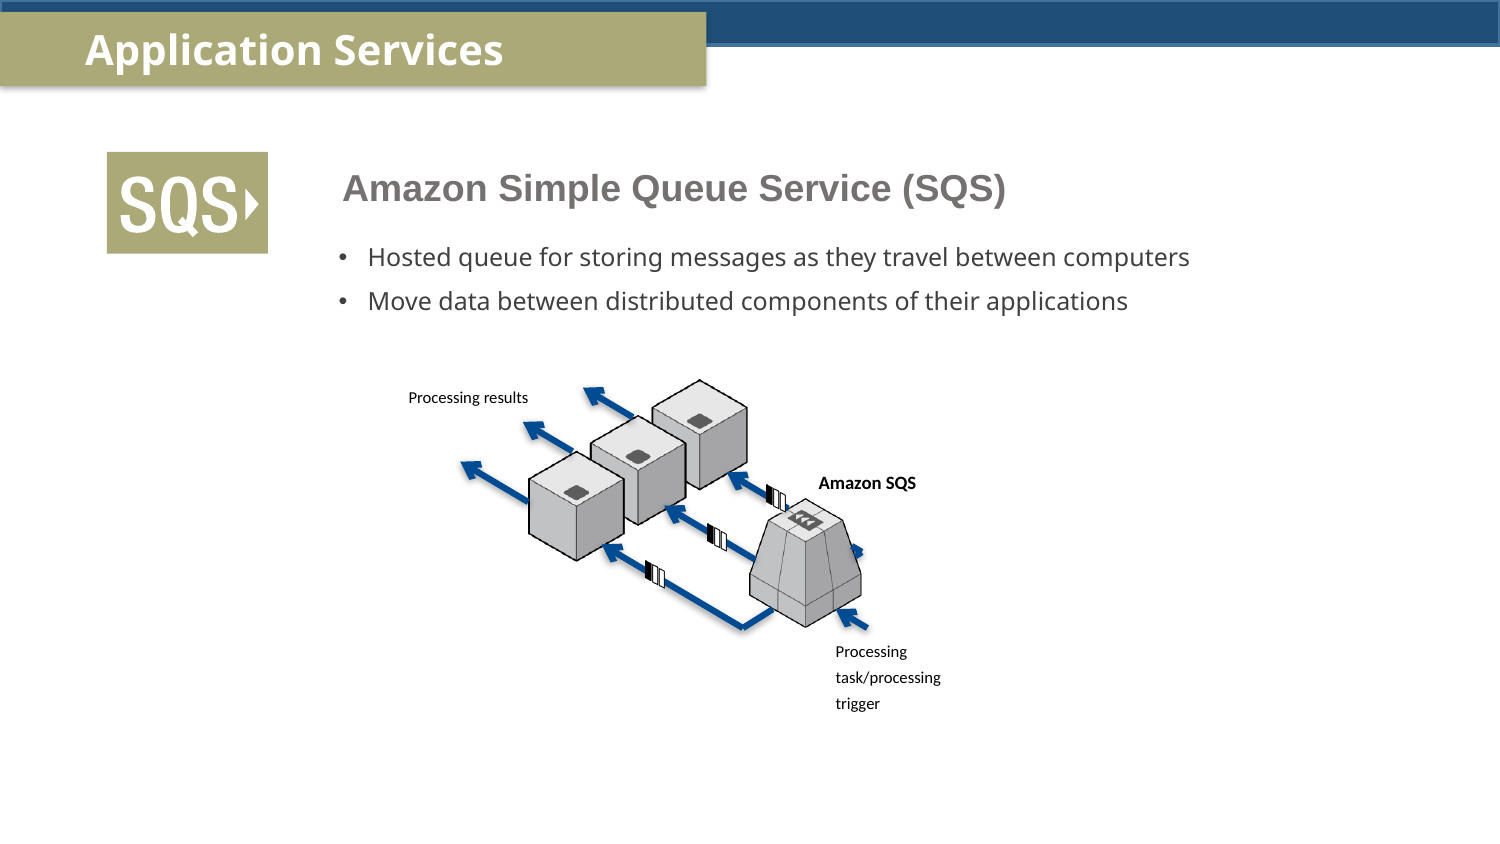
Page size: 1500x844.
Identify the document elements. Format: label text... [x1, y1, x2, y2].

text_box Hosted queue for storing messages as they travel between computers Move data between distributed components of their applications [323, 232, 1389, 323]
text_box Amazon Simple Queue Service (SQS) [327, 157, 1022, 217]
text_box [393, 372, 1000, 731]
text_box Application Services [0, 11, 707, 87]
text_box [106, 151, 269, 254]
